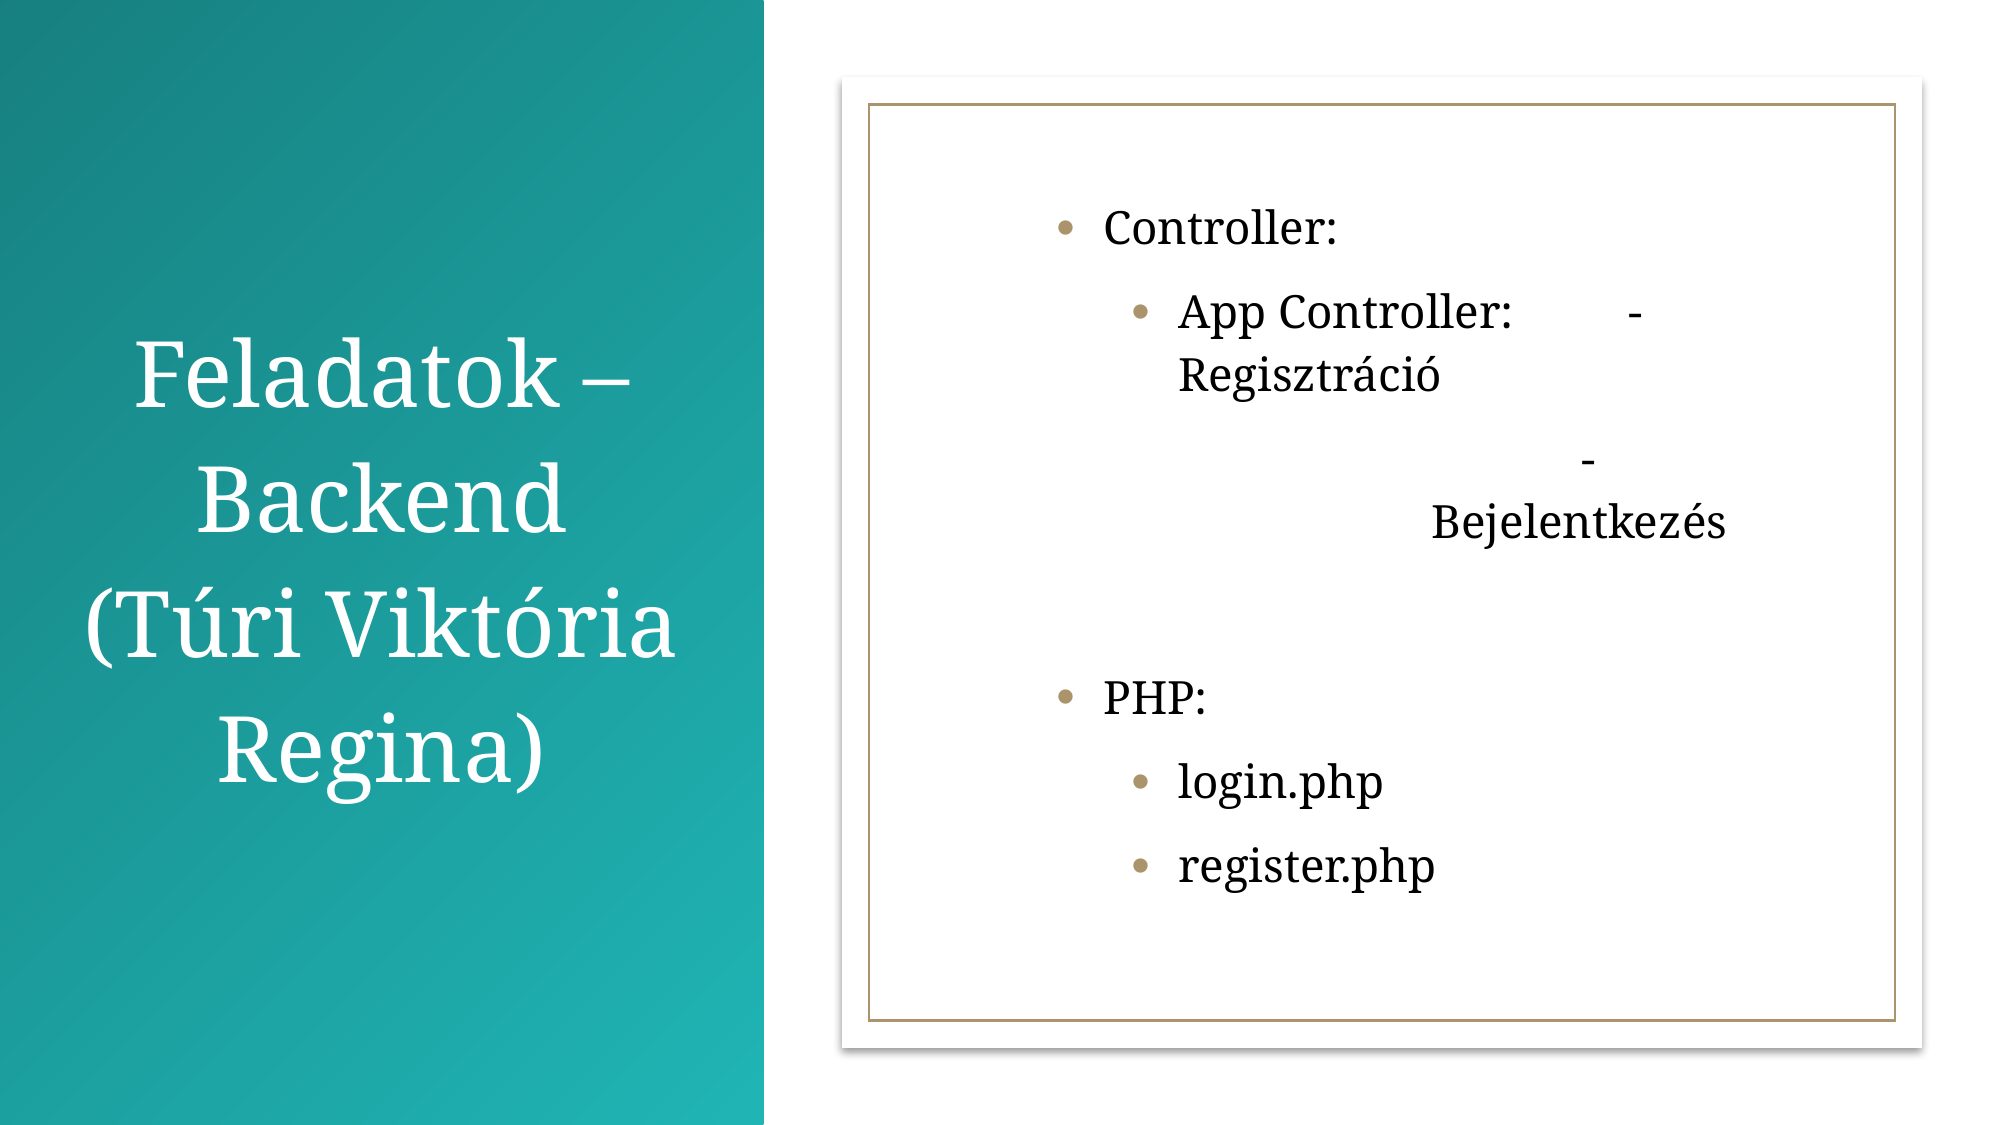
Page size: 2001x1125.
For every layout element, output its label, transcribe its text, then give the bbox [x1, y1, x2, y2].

text_box Feladatok – Backend (Túri Viktória Regina) [0, 0, 764, 1123]
text_box [841, 76, 1923, 1049]
text_box [868, 103, 1896, 1021]
text_box [765, 0, 2000, 1125]
list Controller: App Controller: -Regisztráció -Bejelentkezés PHP: login.php register.php [966, 188, 1788, 964]
